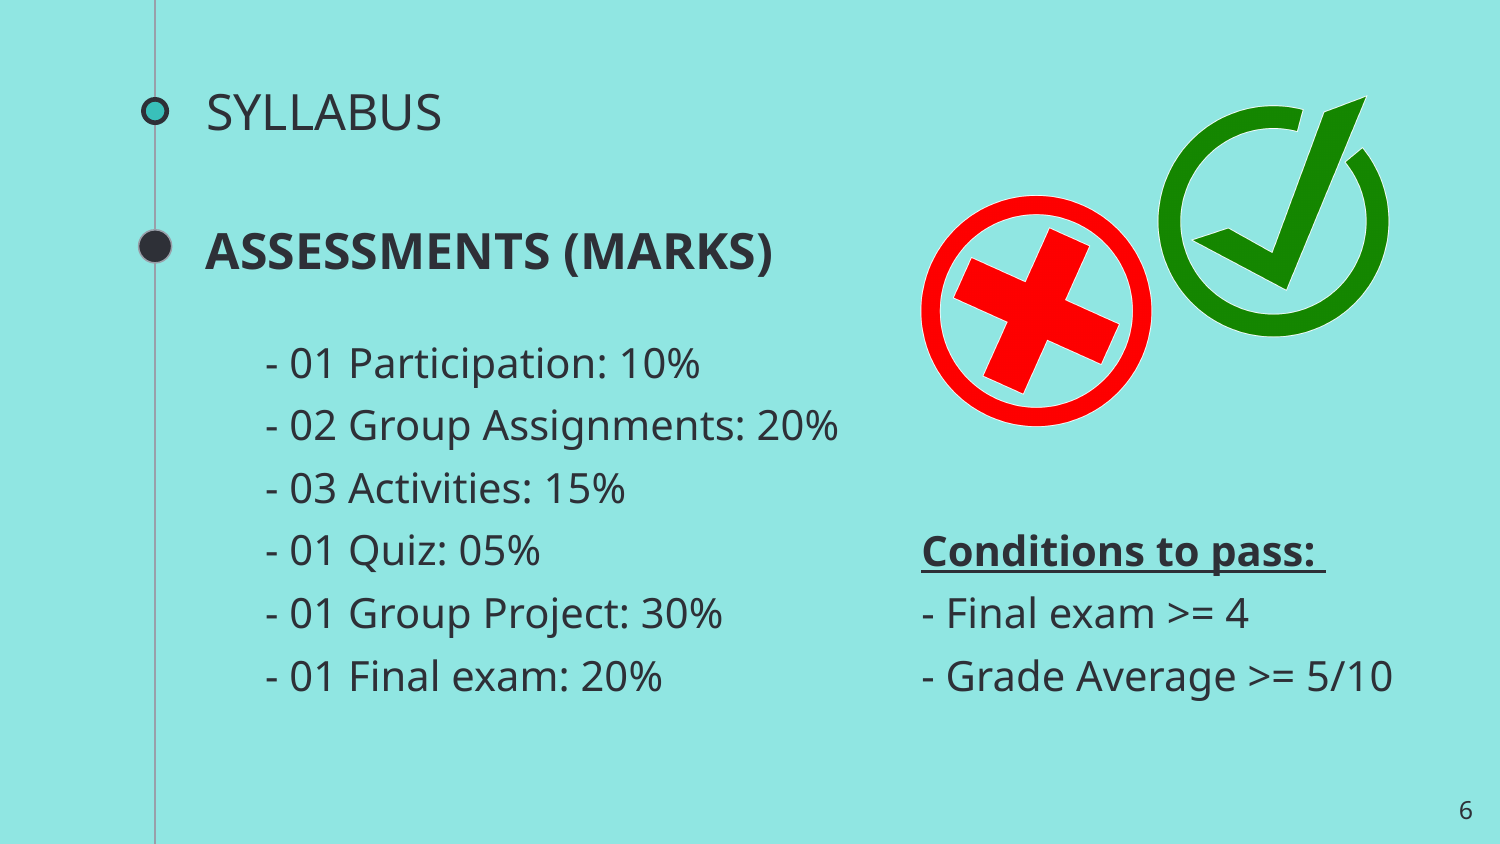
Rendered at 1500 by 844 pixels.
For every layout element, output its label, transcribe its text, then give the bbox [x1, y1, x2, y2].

text_box ASSESSMENTS (MARKS) [191, 212, 901, 288]
text_box - 01 Participation: 10% - 02 Group Assignments: 20% - 03 Activities: 15% - 01 Quiz: 05% - 01 Group Project: 30% - 01 Final exam: 20% [250, 321, 895, 813]
picture [882, 61, 1444, 465]
text_box Conditions to pass: - Final exam >= 4 - Grade Average >= 5/10 [906, 509, 1426, 763]
slide_number 6 [1398, 779, 1489, 832]
title SYLLABUS [191, 99, 1255, 156]
